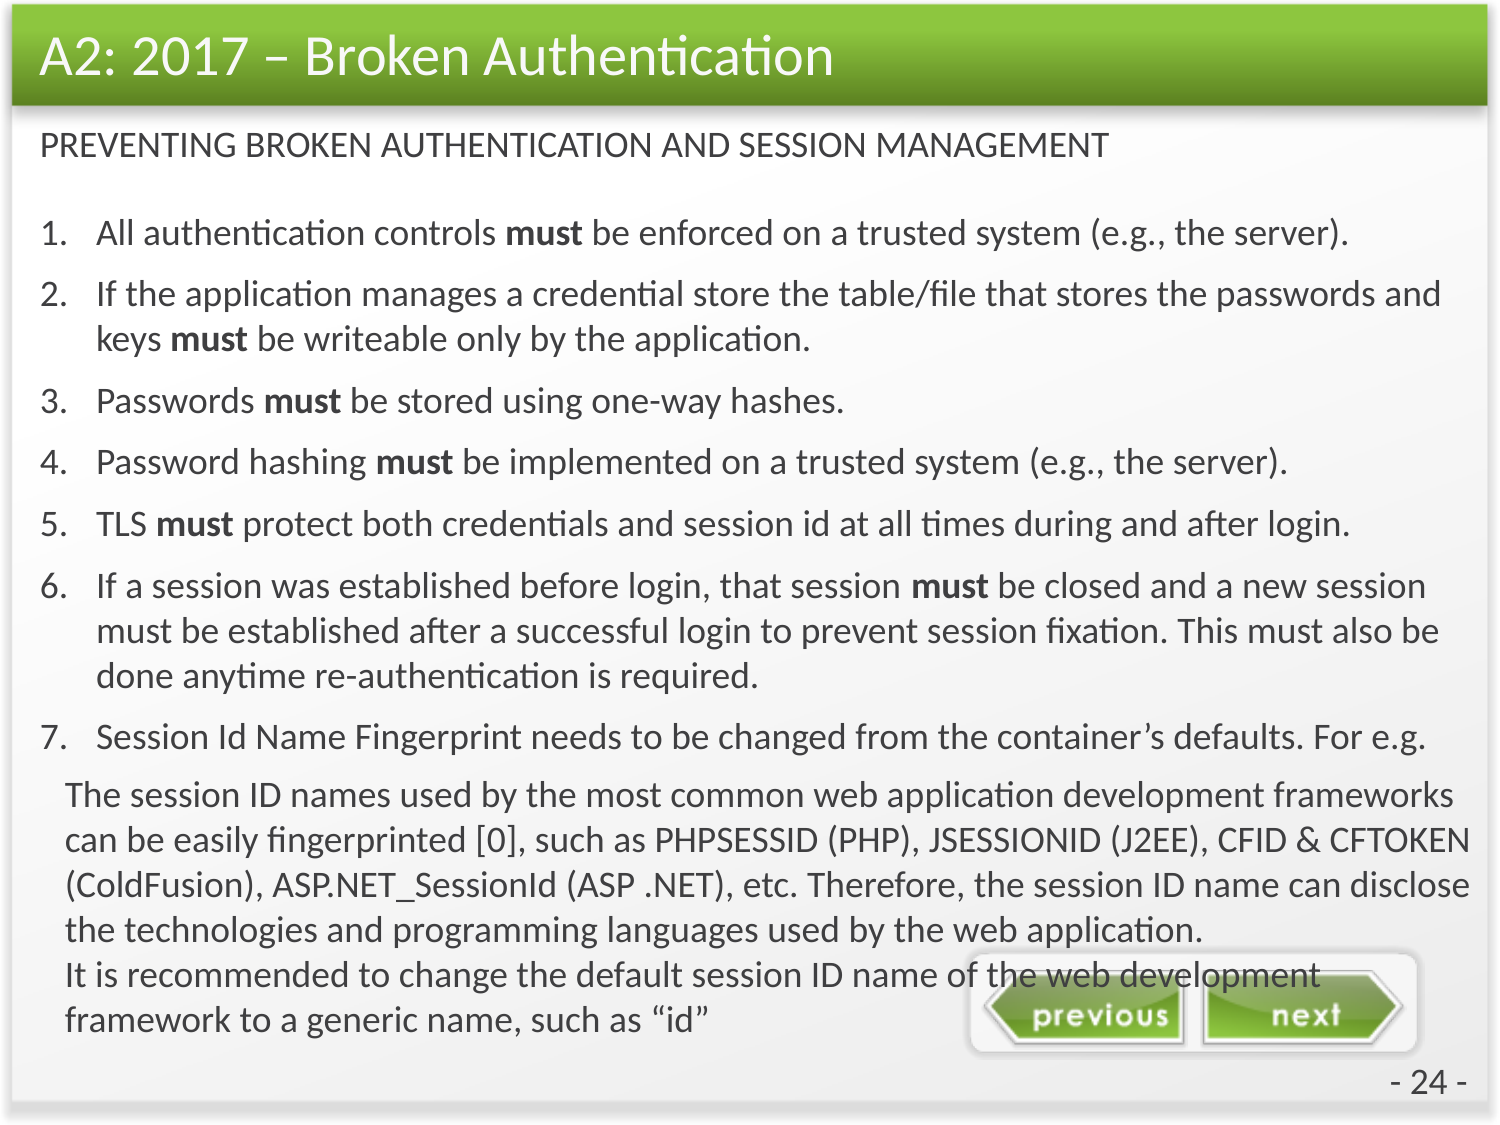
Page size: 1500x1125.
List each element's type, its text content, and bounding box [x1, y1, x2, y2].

picture [0, 0, 1500, 1125]
text_box A2: 2017 – Broken Authentication [24, 10, 1500, 98]
list PREVENTING BROKEN AUTHENTICATION AND SESSION MANAGEMENT [24, 112, 1475, 175]
text_box The session ID names used by the most common web application development frameworks can be easily fingerprinted [0], such as PHPSESSID (PHP), JSESSIONID (J2EE), CFID & CFTOKEN (ColdFusion), ASP.NET_SessionId (ASP .NET), etc. Therefore, the session ID name can disclose the technologies and programming languages used by the web application. It is recommended to change the default session ID name of the web development framework to a generic name, such as “id” [50, 762, 1500, 1047]
slide_number - 24 - [1374, 1050, 1488, 1088]
list All authentication controls must be enforced on a trusted system (e.g., the server). If the application manages a credential store the table/file that stores the passwords and keys must be writeable only by the application. Passwords must be stored using one-way hashes. Password hashing must be implemented on a trusted system (e.g., the server). TLS must protect both credentials and session id at all times during and after login. If a session was established before login, that session must be closed and a new session must be established after a successful login to prevent session fixation. This must also be done anytime re-authentication is required. Session Id Name Fingerprint needs to be changed from the container’s defaults. For e.g. [24, 200, 1475, 1088]
